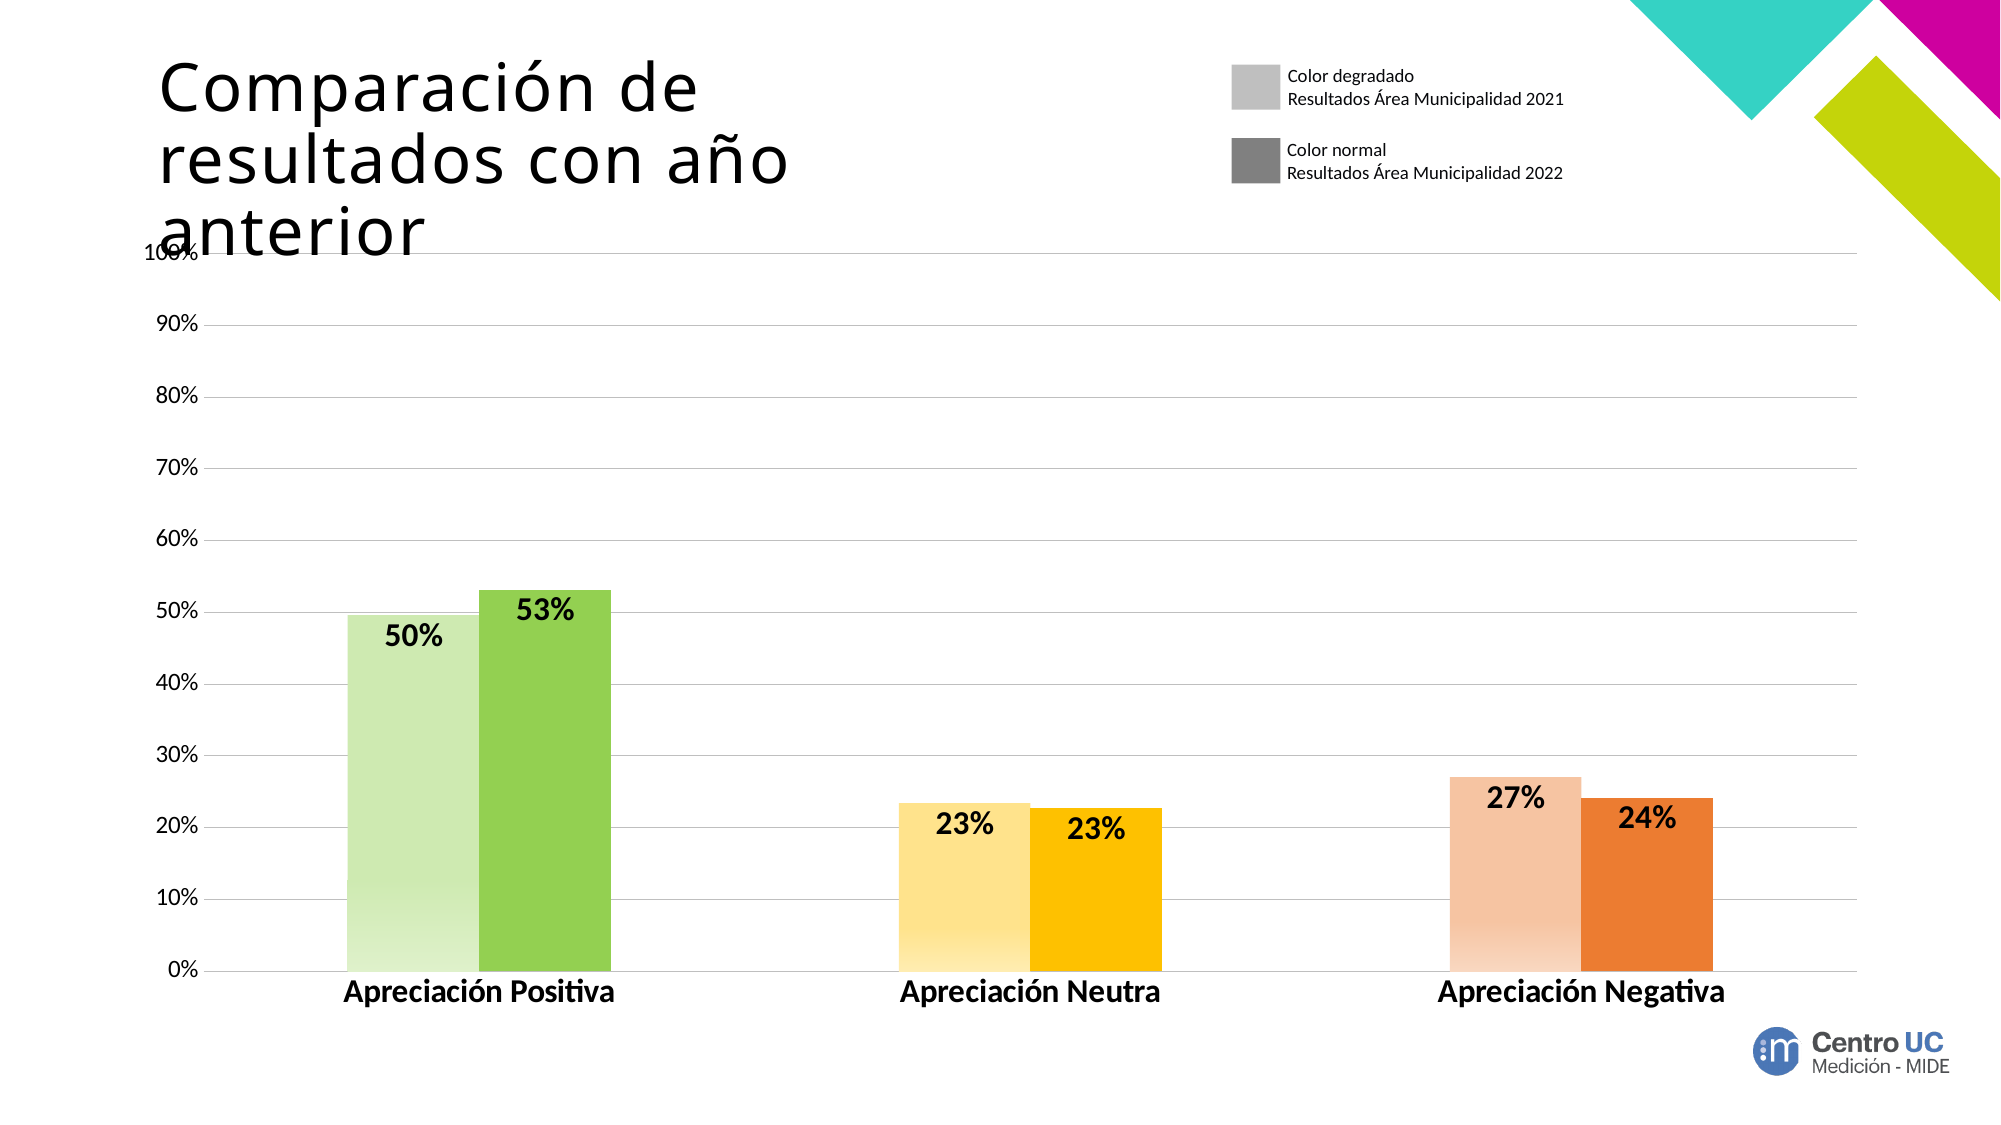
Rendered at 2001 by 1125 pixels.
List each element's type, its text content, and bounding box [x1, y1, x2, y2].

text_box Color normal Resultados Área Municipalidad 2022 [1272, 130, 1847, 191]
title Comparación de resultados con año anterior [158, 54, 1047, 225]
text_box [1231, 64, 1273, 111]
picture [1753, 1025, 1951, 1077]
chart [107, 225, 1893, 1027]
text_box [1231, 137, 1272, 184]
text_box Color degradado Resultados Área Municipalidad 2021 [1273, 56, 1748, 117]
